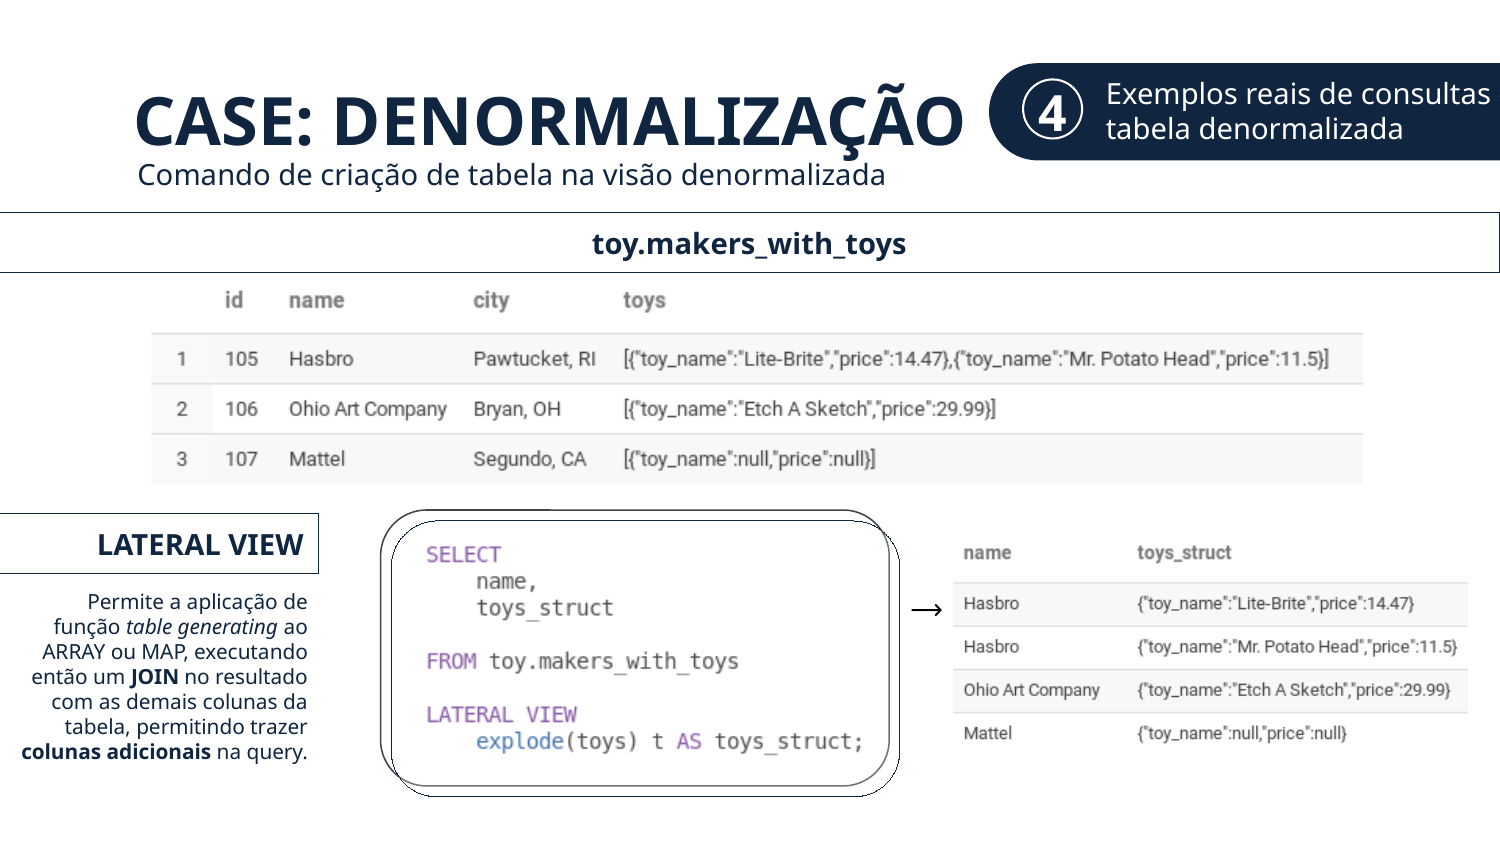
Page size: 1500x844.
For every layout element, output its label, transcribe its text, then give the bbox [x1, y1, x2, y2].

picture [910, 593, 944, 627]
text_box Comando de criação de tabela na visão denormalizada [122, 129, 1465, 212]
picture [423, 542, 868, 757]
text_box toy.makers_with_toys [0, 212, 1500, 273]
title CASE: DENORMALIZAÇÃO [118, 63, 986, 161]
picture [953, 531, 1468, 765]
text_box Permite a aplicação de função table generating ao ARRAY ou MAP, executando então um JOIN no resultado com as demais colunas da tabela, permitindo trazer colunas adicionais na query. [3, 580, 323, 797]
text_box LATERAL VIEW [0, 513, 319, 574]
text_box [380, 509, 901, 798]
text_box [988, 62, 1500, 161]
picture [146, 279, 1382, 500]
